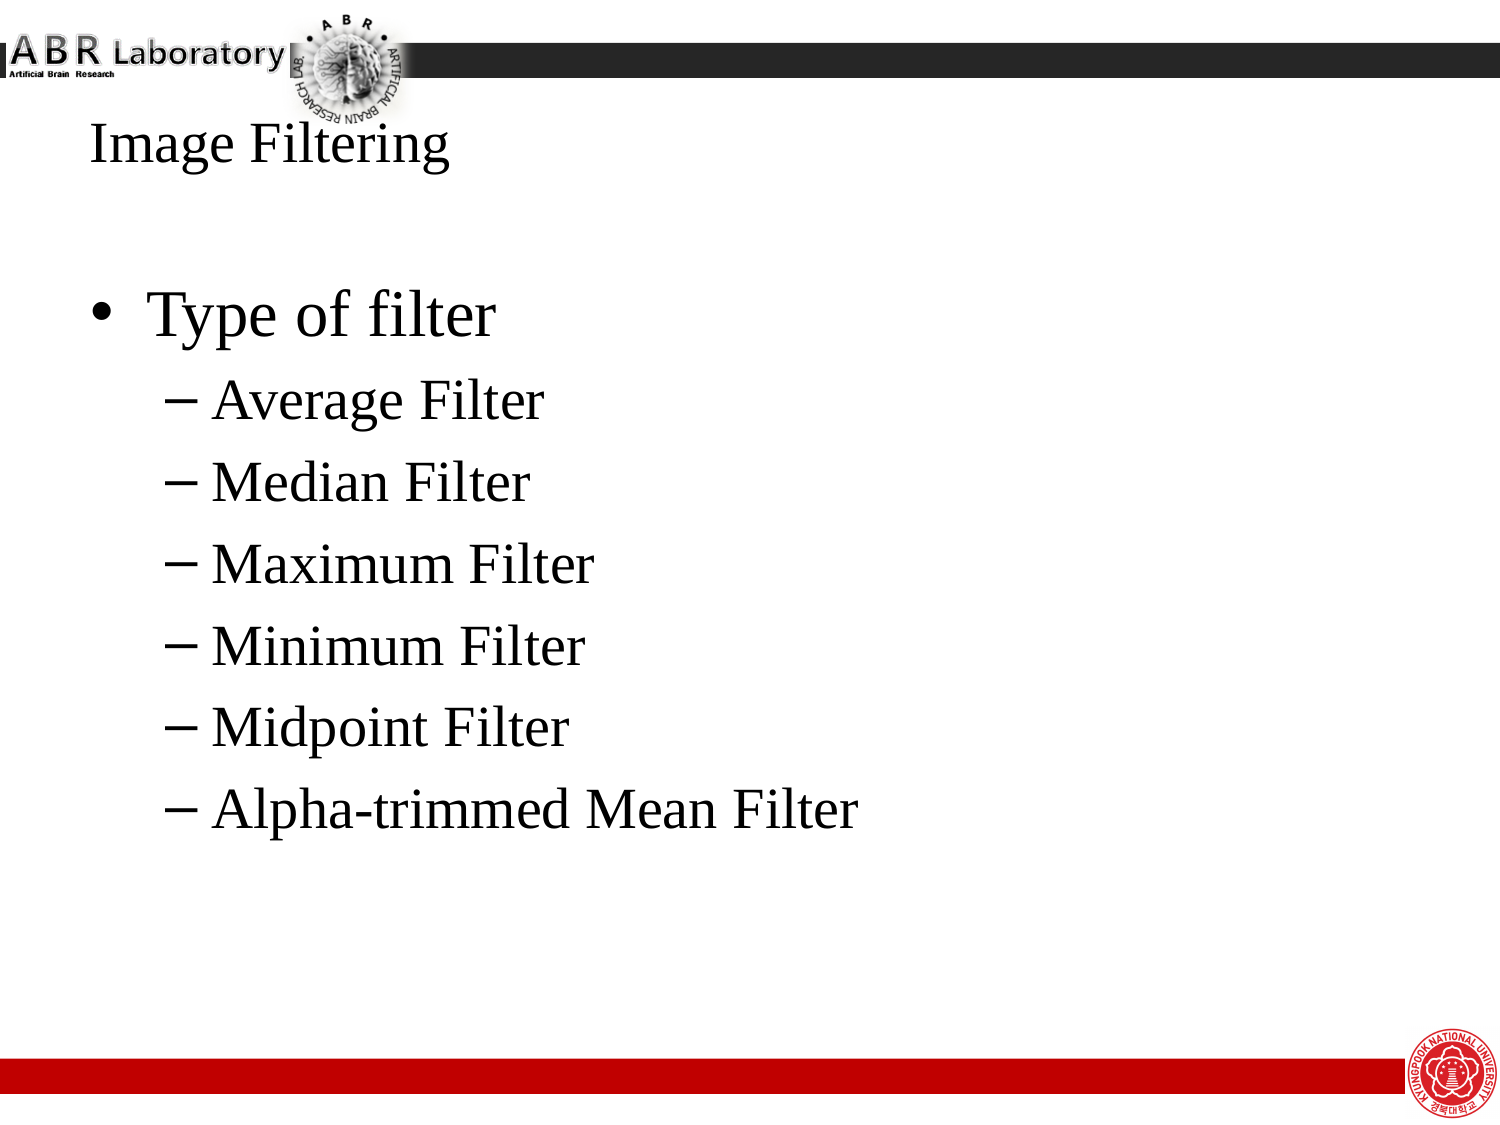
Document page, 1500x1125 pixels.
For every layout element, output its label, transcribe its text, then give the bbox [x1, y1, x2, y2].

picture [1405, 1026, 1500, 1119]
text_box Image Filtering [75, 45, 1425, 233]
picture [6, 4, 420, 78]
text_box Type of filter Average Filter Median Filter Maximum Filter Minimum Filter Midpoint Filter Alpha-trimmed Mean Filter [75, 262, 1425, 1005]
